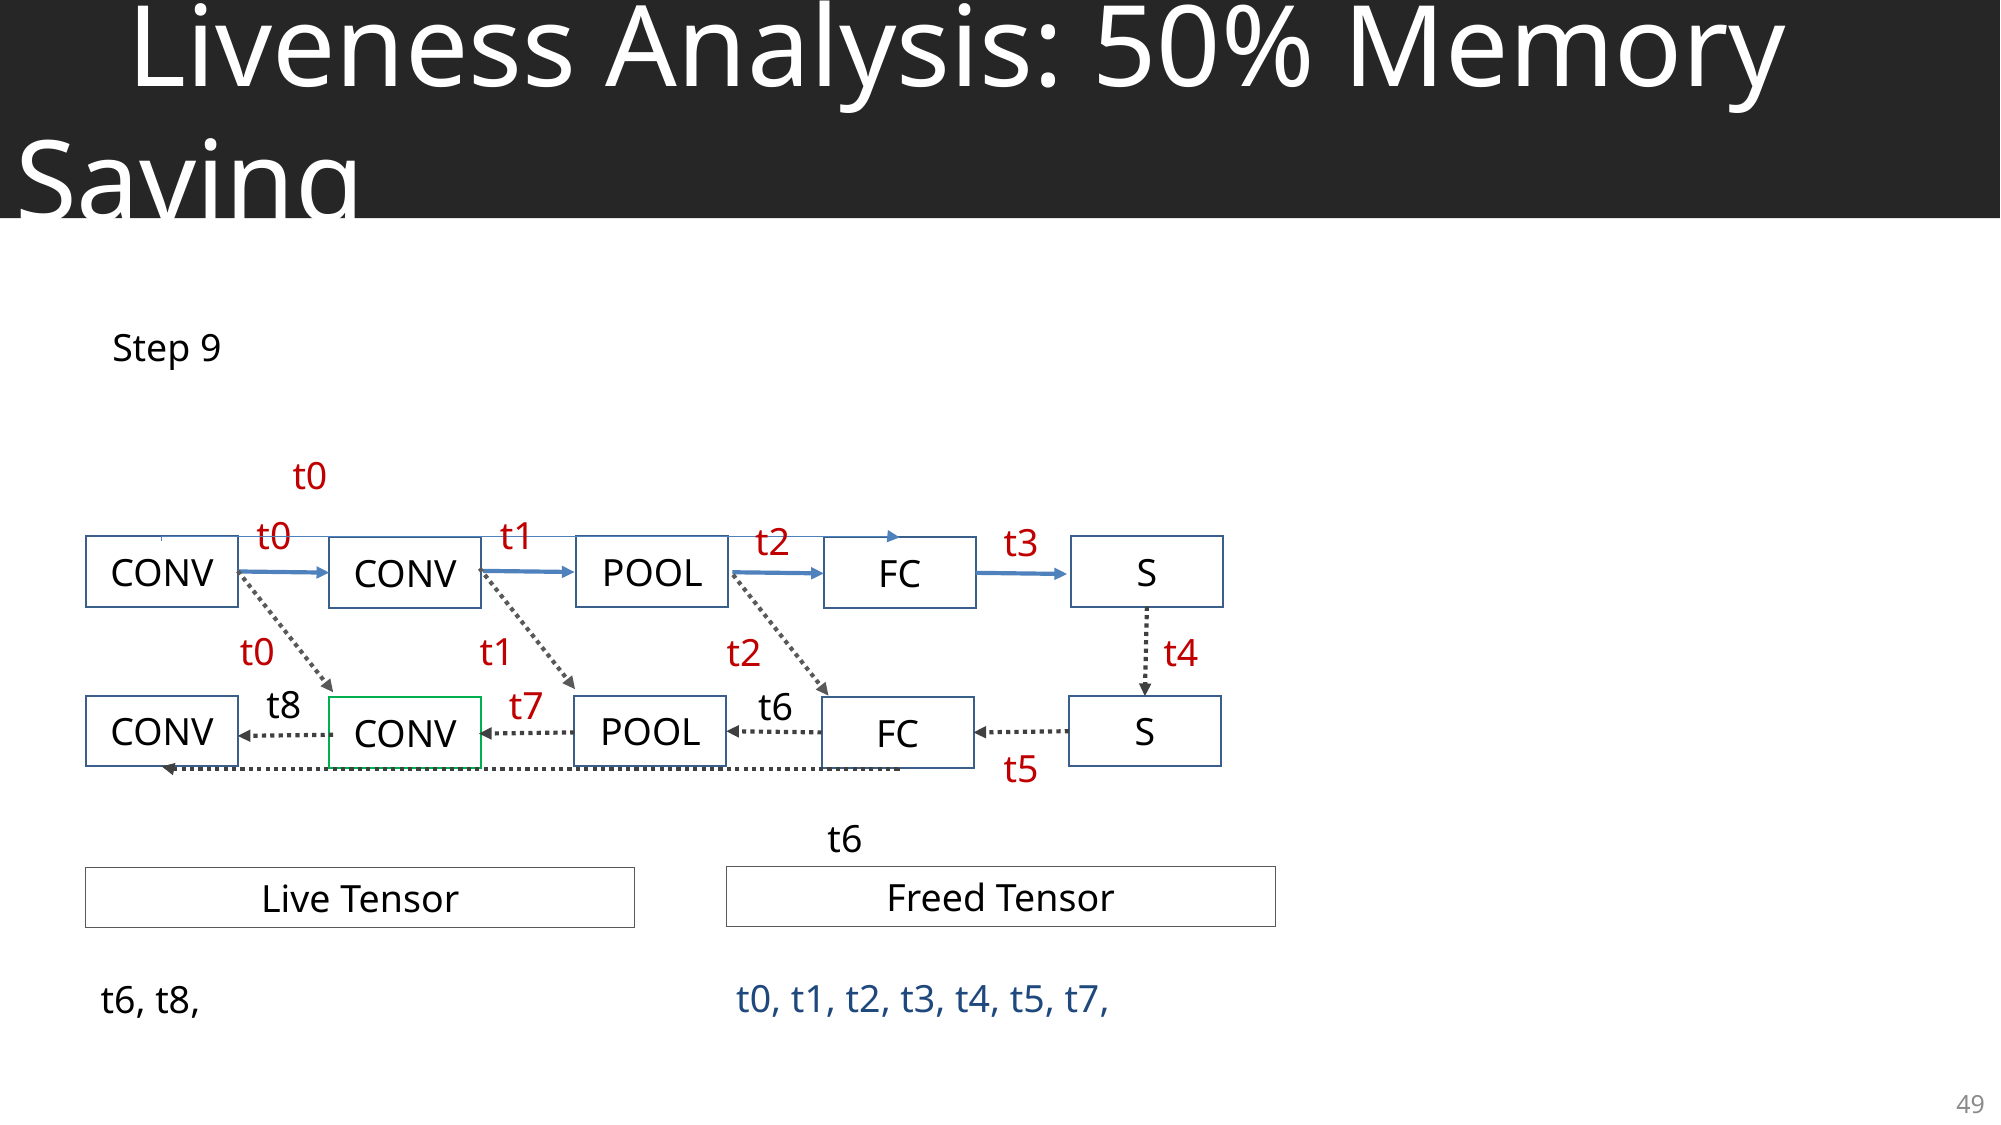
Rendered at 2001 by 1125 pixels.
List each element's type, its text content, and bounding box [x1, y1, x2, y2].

text_box Freed Tensor [726, 866, 1276, 927]
title Liveness Analysis: 50% Memory Saving [0, 0, 2000, 219]
text_box Live Tensor [85, 867, 635, 928]
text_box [85, 444, 1223, 798]
slide_number 49 [1939, 1085, 2000, 1125]
text_box t6 [812, 808, 878, 866]
text_box Step 9 [97, 316, 237, 377]
text_box t6, t8, [85, 968, 635, 1028]
text_box t0, t1, t2, t3, t4, t5, t7, [721, 967, 1271, 1028]
